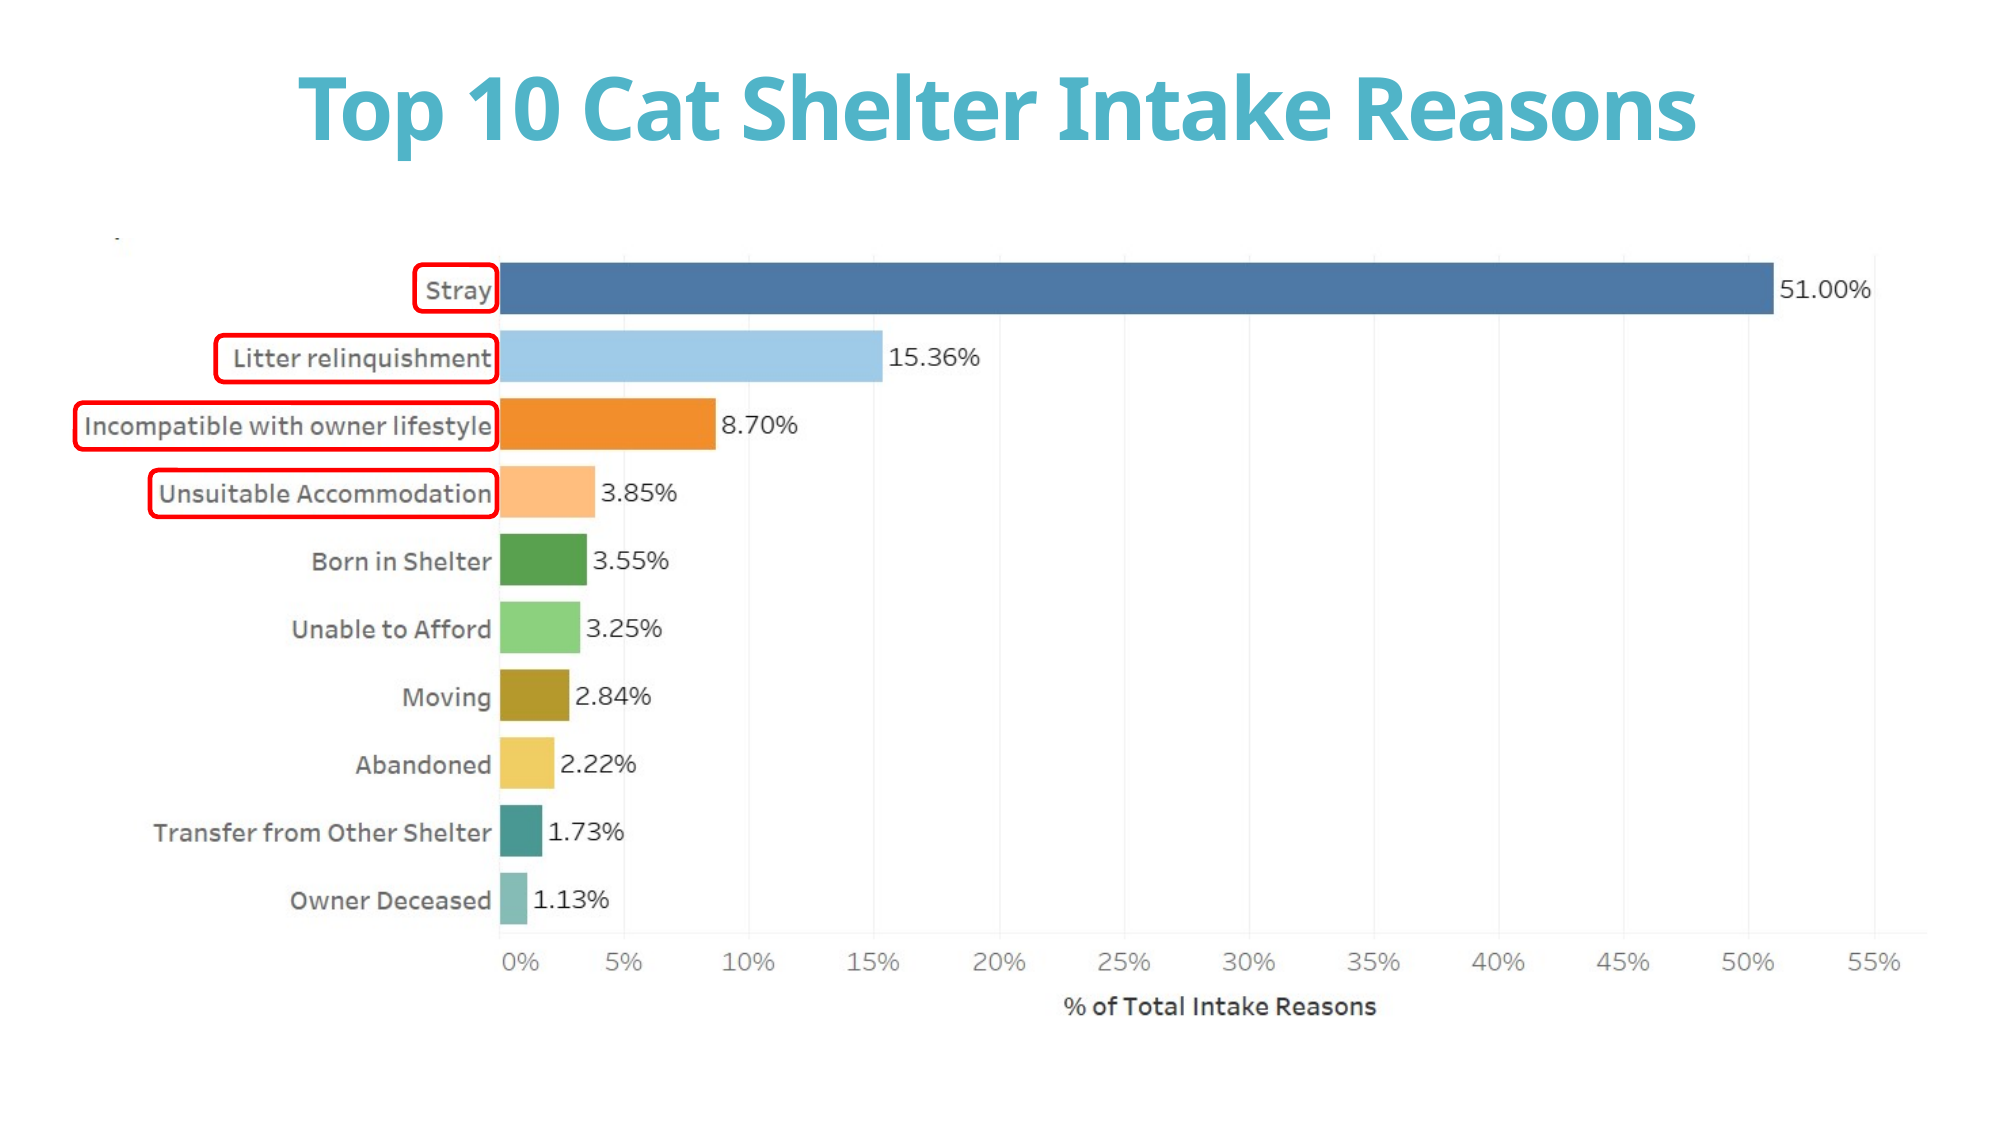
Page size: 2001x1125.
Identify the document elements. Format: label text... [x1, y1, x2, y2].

picture [68, 238, 1928, 1037]
text_box Top 10 Cat Shelter Intake Reasons [257, 35, 1740, 192]
